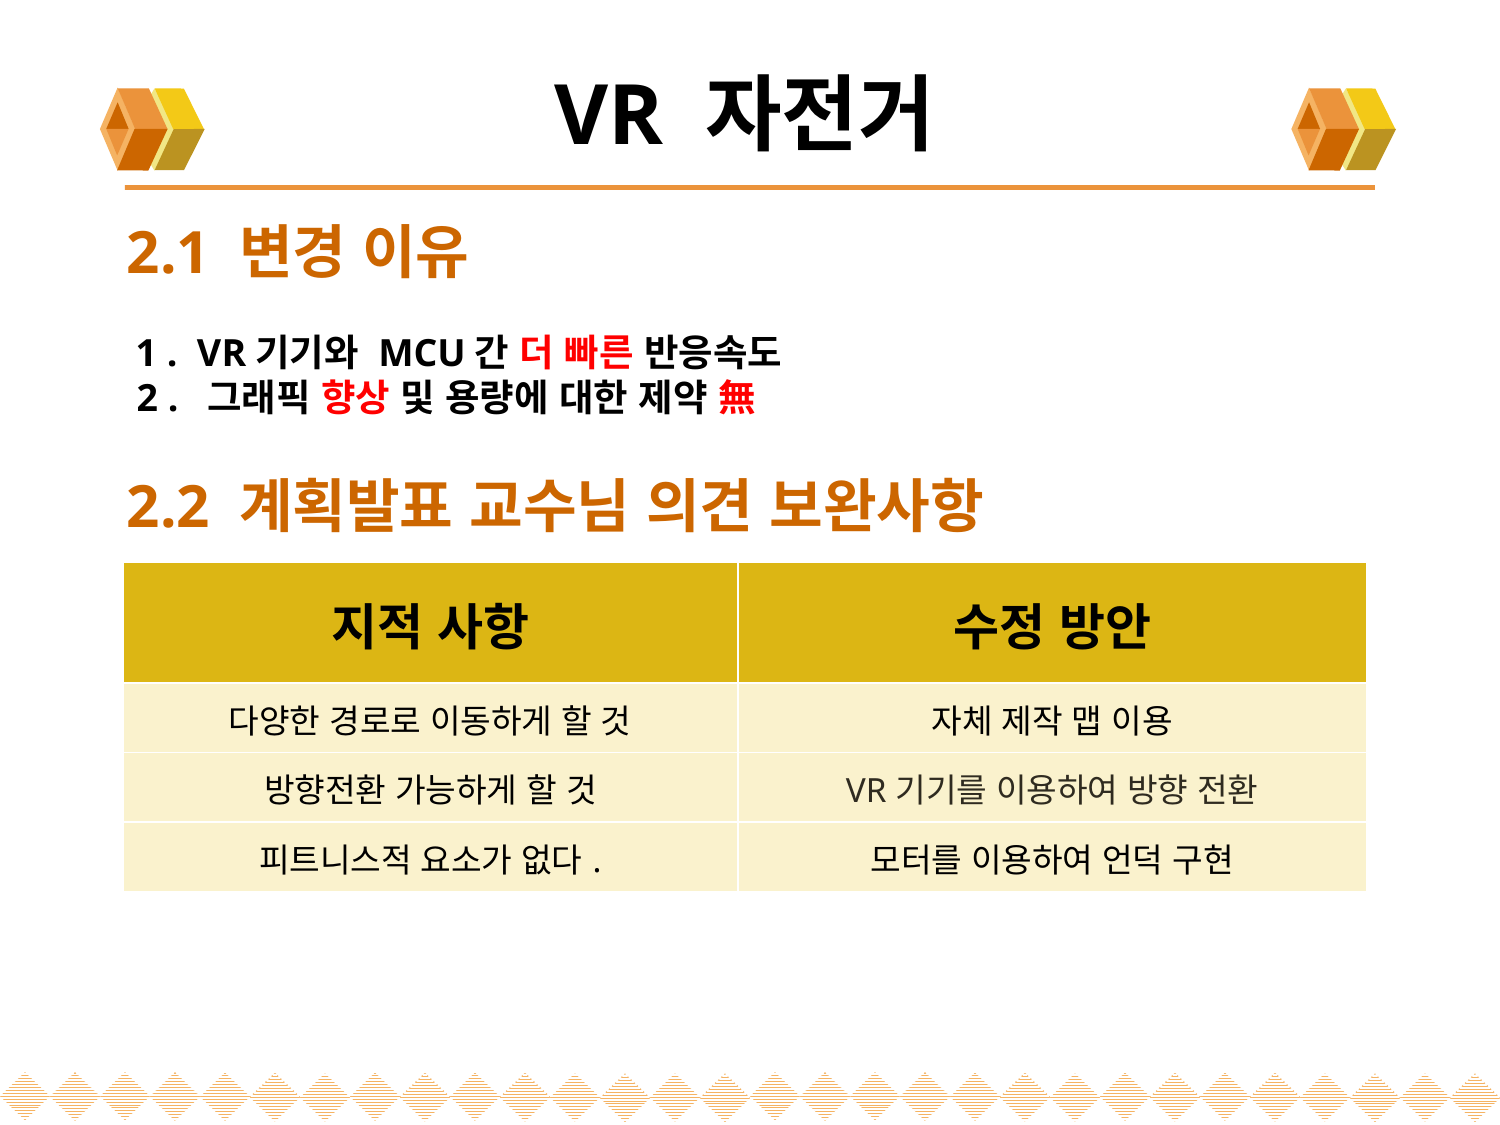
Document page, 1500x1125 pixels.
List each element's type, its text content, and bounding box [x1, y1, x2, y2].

table_cell 자체 제작 맵 이용 [739, 684, 1366, 752]
table_header 수정 방안 [739, 563, 1366, 682]
table_cell 피트니스적 요소가 없다. [124, 823, 737, 891]
table_cell 모터를 이용하여 언덕 구현 [739, 823, 1366, 891]
text_box 2.2 계획발표 교수님 의견 보완사항 [112, 467, 1500, 540]
text_box 2.1 변경 이유 [112, 208, 1500, 292]
table_header 지적 사항 [124, 563, 737, 682]
text_box VR 자전거 [71, 46, 1418, 176]
table_cell VR기기를 이용하여 방향 전환 [739, 753, 1366, 821]
table_cell 다양한 경로로 이동하게 할 것 [124, 684, 737, 752]
text_box 1 . VR기기와 MCU간 더 빠른 반응속도 2 . 그래픽 향상 및 용량에 대한 제약 無 [112, 300, 1500, 448]
table_cell 방향전환 가능하게 할 것 [124, 753, 737, 821]
